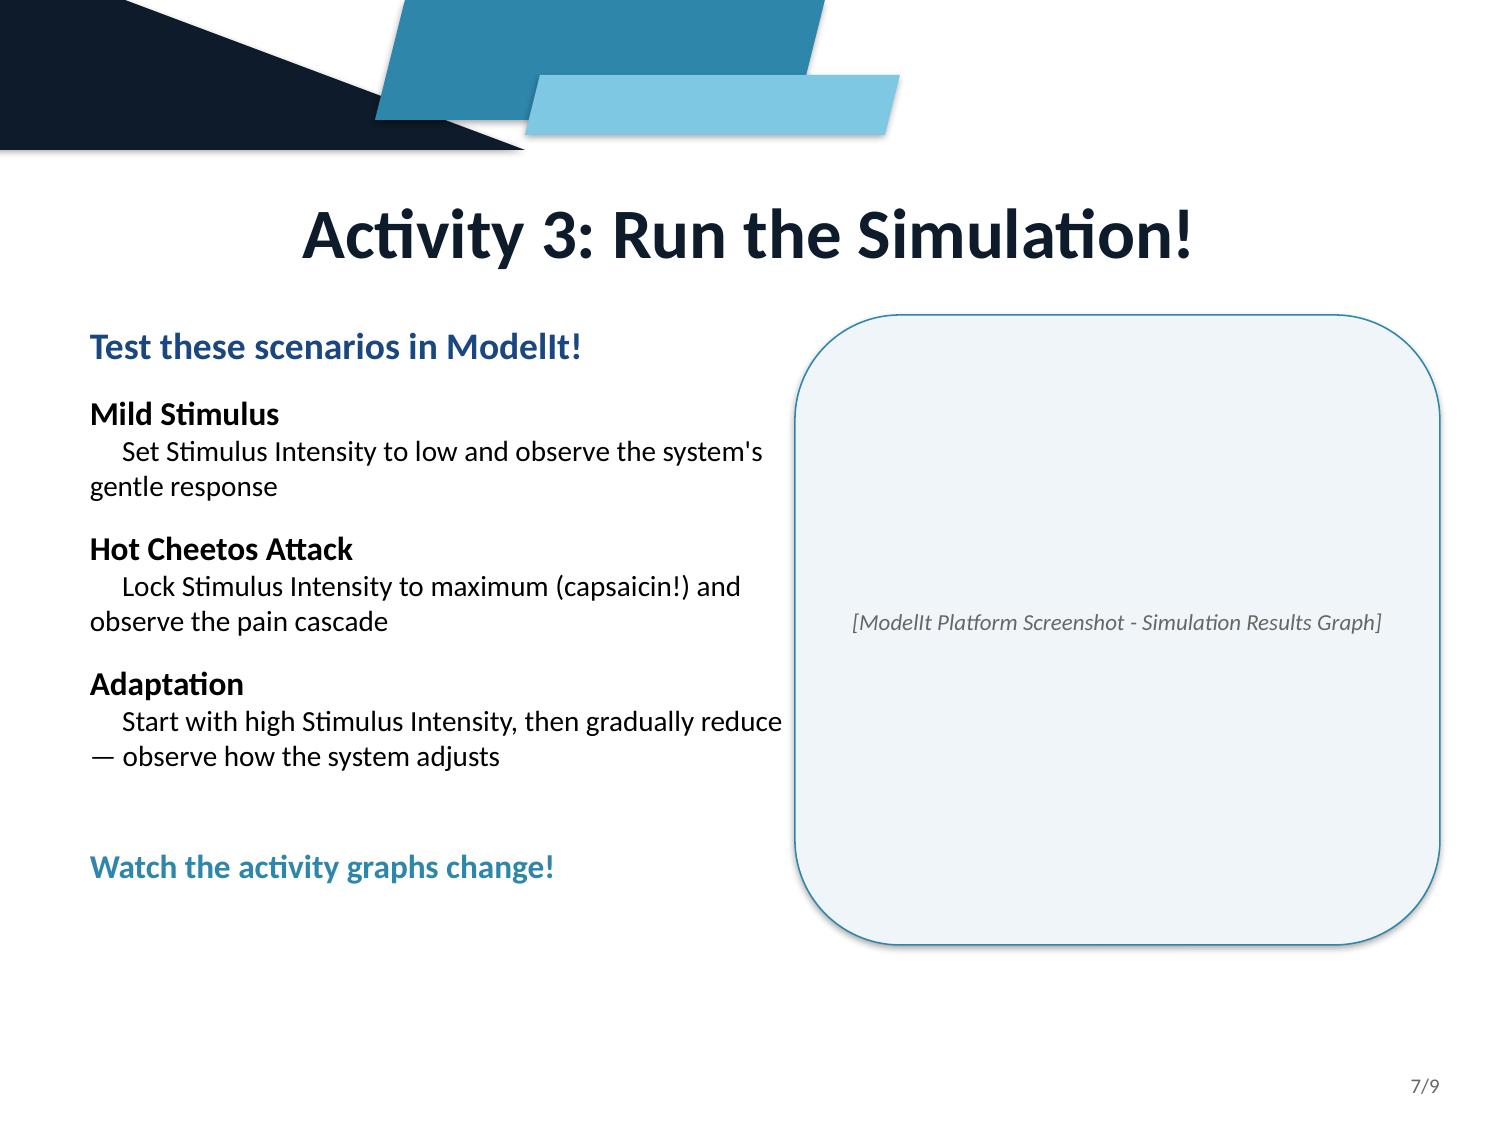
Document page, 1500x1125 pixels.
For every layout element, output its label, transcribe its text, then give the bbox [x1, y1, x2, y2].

text_box Test these scenarios in ModelIt! Mild Stimulus Set Stimulus Intensity to low and observe the system's gentle response Hot Cheetos Attack Lock Stimulus Intensity to maximum (capsaicin!) and observe the pain cascade Adaptation Start with high Stimulus Intensity, then gradually reduce — observe how the system adjusts Watch the activity graphs change! [74, 314, 825, 893]
text_box 7/9 [1395, 1065, 1455, 1105]
text_box Activity 3: Run the Simulation! [287, 179, 1213, 280]
text_box [ModelIt Platform Screenshot - Simulation Results Graph] [837, 600, 1398, 643]
text_box [0, 0, 526, 151]
text_box [794, 314, 1441, 946]
text_box [524, 74, 901, 136]
text_box [374, 0, 826, 121]
